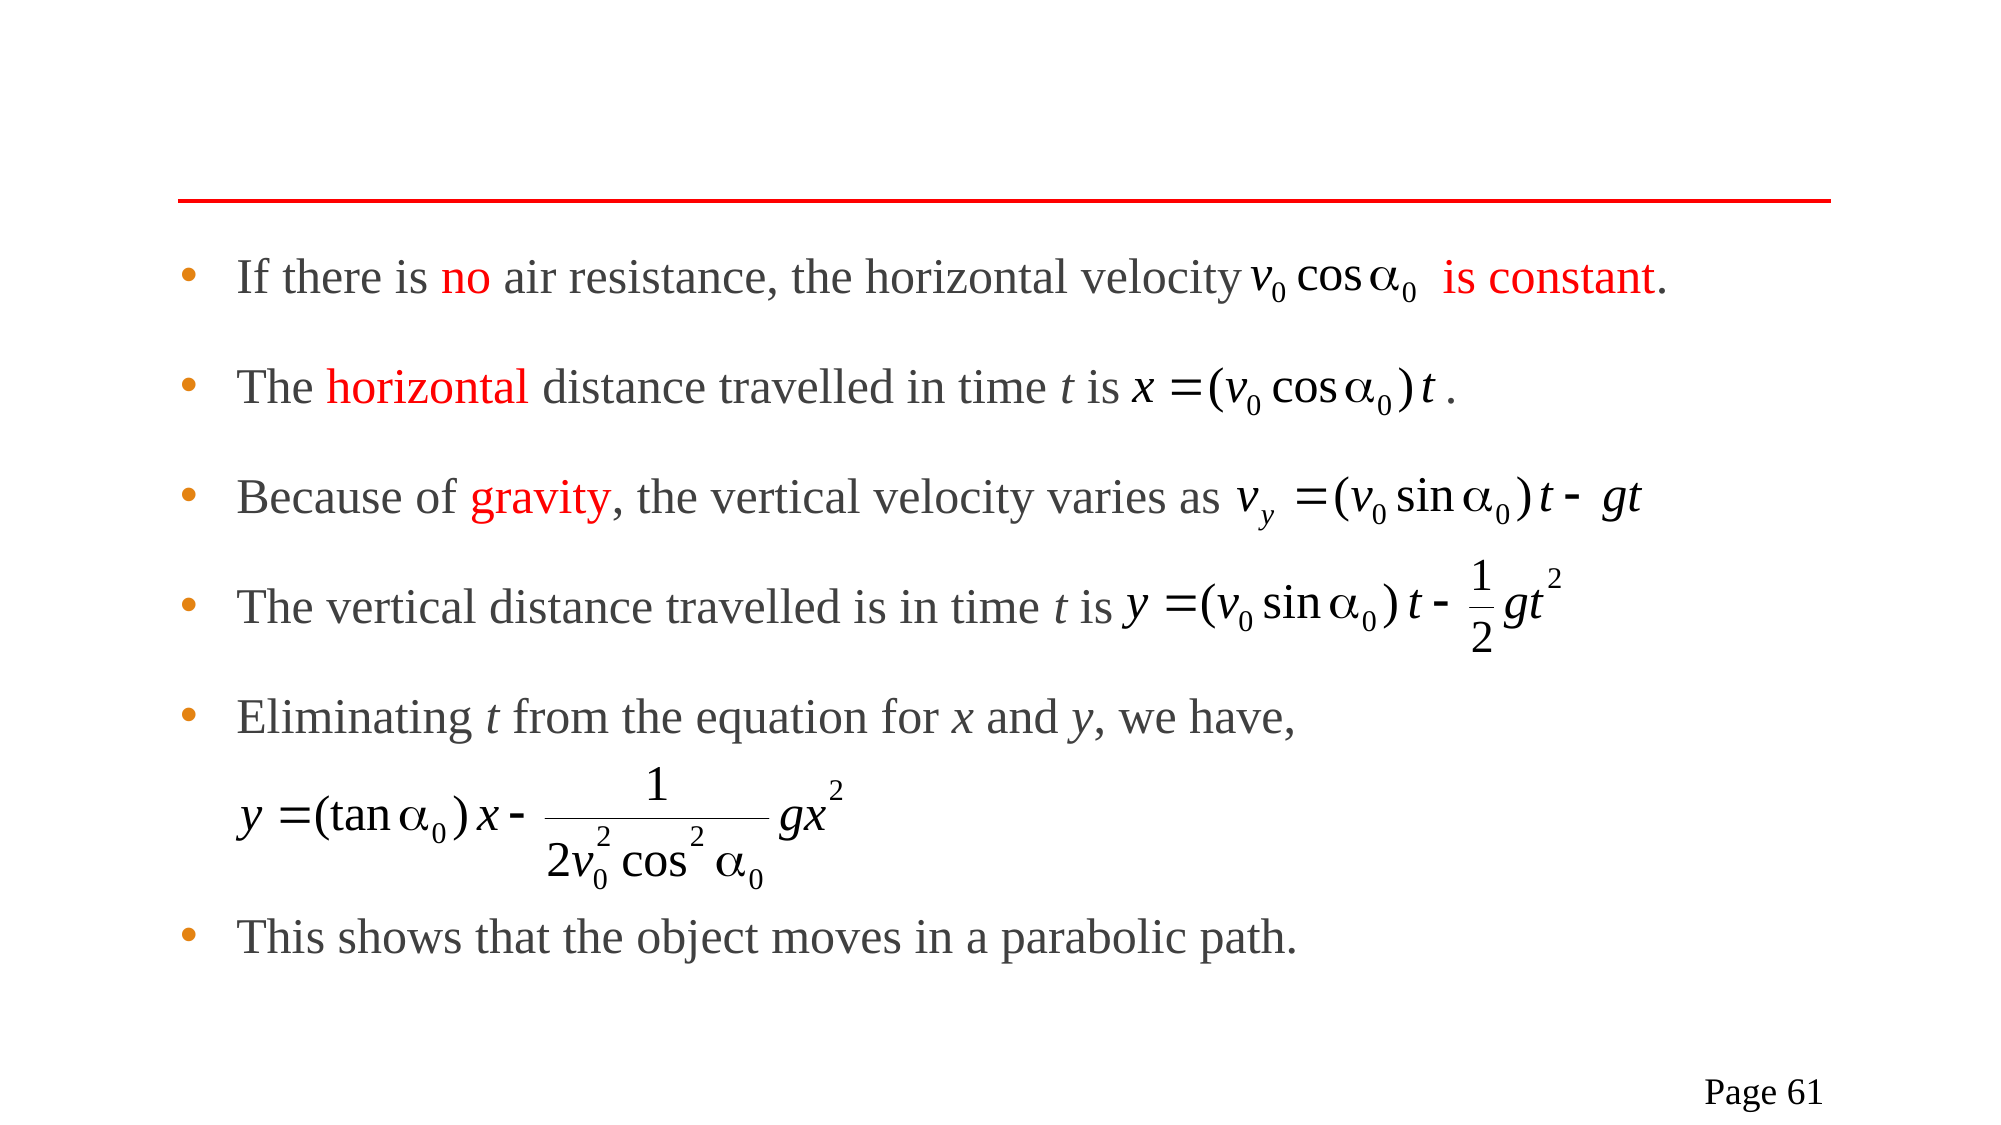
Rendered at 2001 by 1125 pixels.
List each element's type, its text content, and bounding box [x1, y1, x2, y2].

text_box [1117, 549, 1567, 659]
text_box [1125, 358, 1442, 422]
list If there is no air resistance, the horizontal velocity is constant. The horizontal distance travelled in time t is . Because of gravity, the vertical velocity varies as The vertical distance travelled is in time t is Eliminating t from the equation for x and y, we have, This shows that the object moves in a parabolic path. [180, 236, 1834, 1004]
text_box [1247, 245, 1421, 310]
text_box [1233, 467, 1649, 538]
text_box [231, 755, 848, 896]
slide_number Page 61 [1624, 1059, 1840, 1120]
